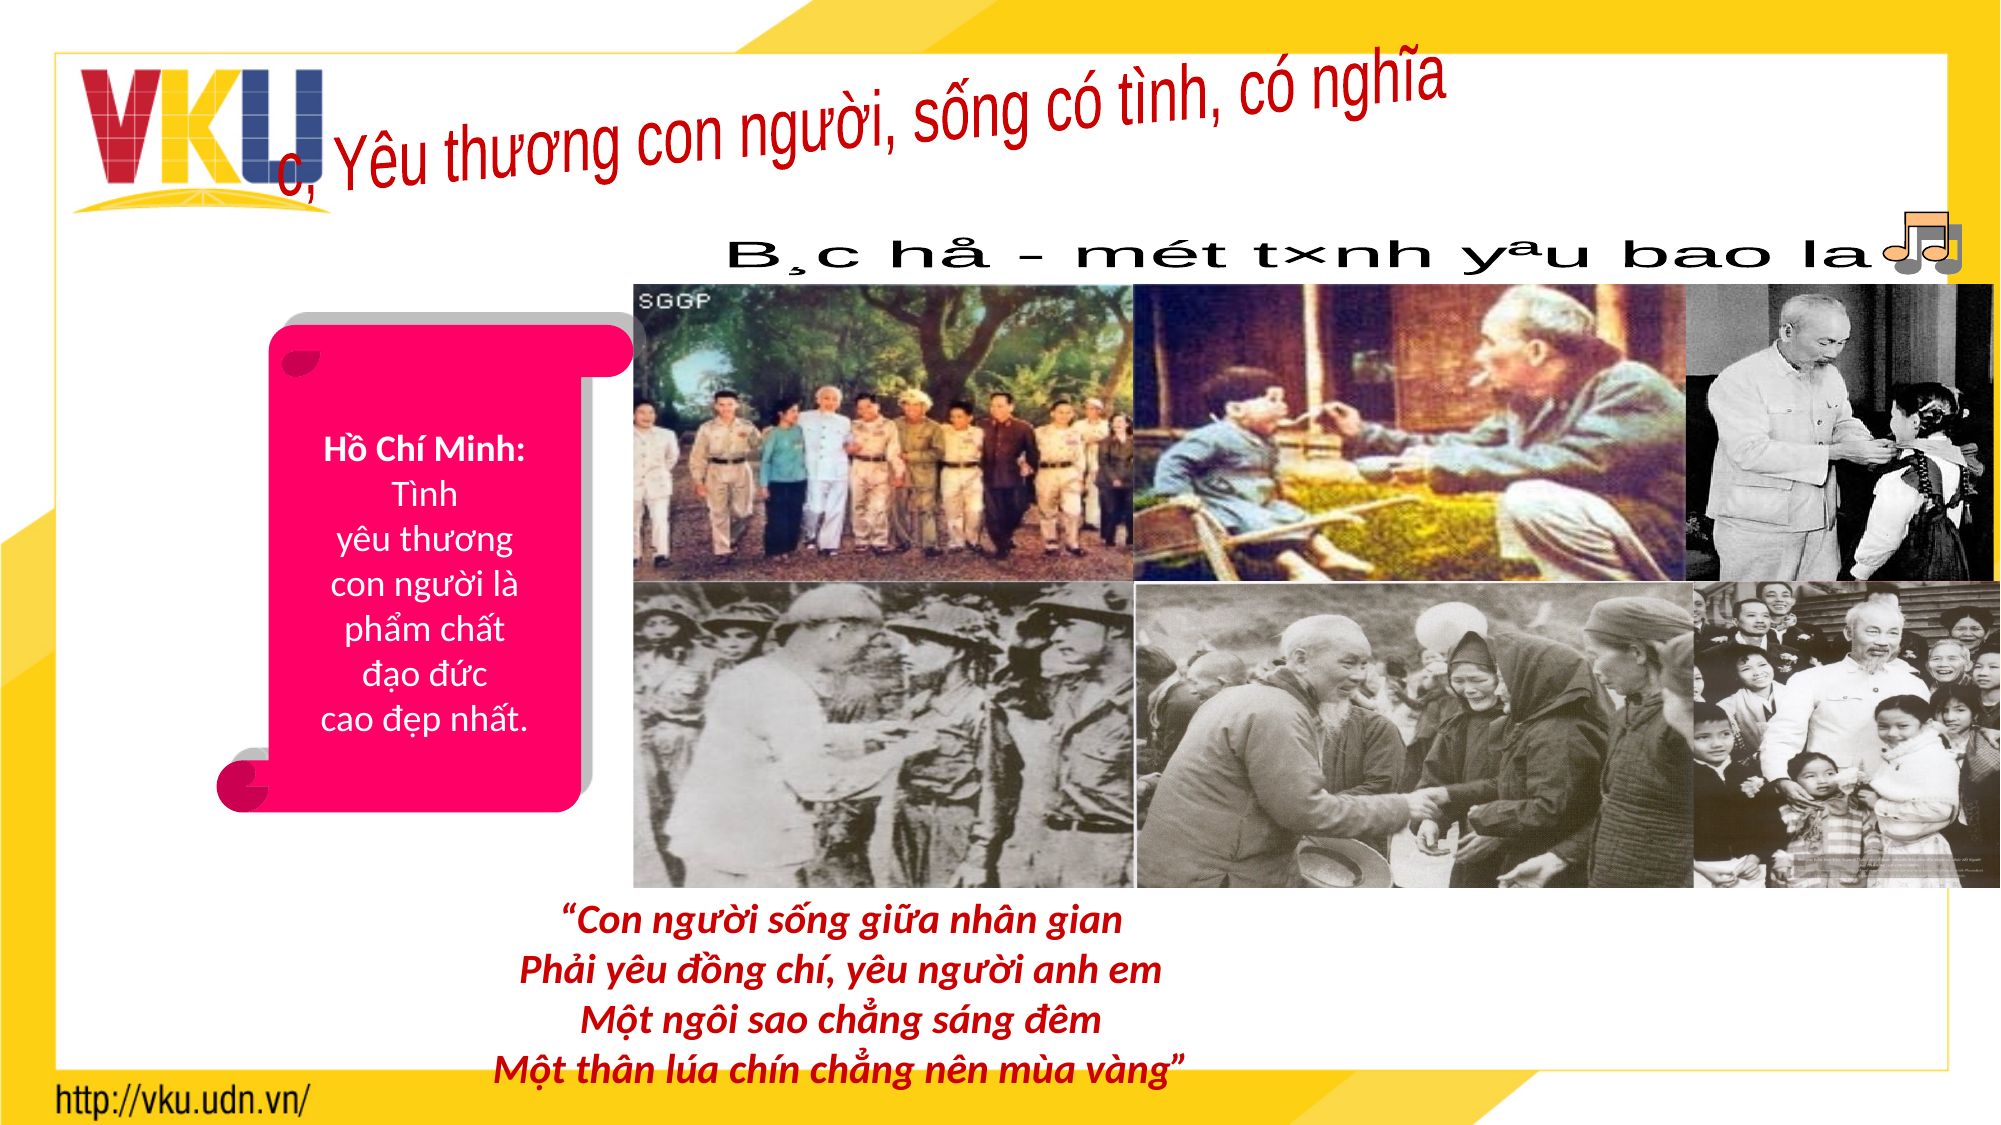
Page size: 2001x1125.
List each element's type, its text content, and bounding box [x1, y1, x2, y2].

text_box “Con người sống giữa nhân gian Phải yêu đồng chí, yêu người anh em Một ngôi sao chẳng sáng đêm Một thân lúa chín chẳng nên mùa vàng” [477, 884, 1205, 1100]
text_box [633, 237, 2000, 888]
text_box [1905, 212, 1949, 237]
picture [0, 0, 2001, 1125]
text_box Hồ Chí Minh: Tình yêu thương con người là phẩm chất đạo đức cao đẹp nhất. [216, 324, 633, 813]
